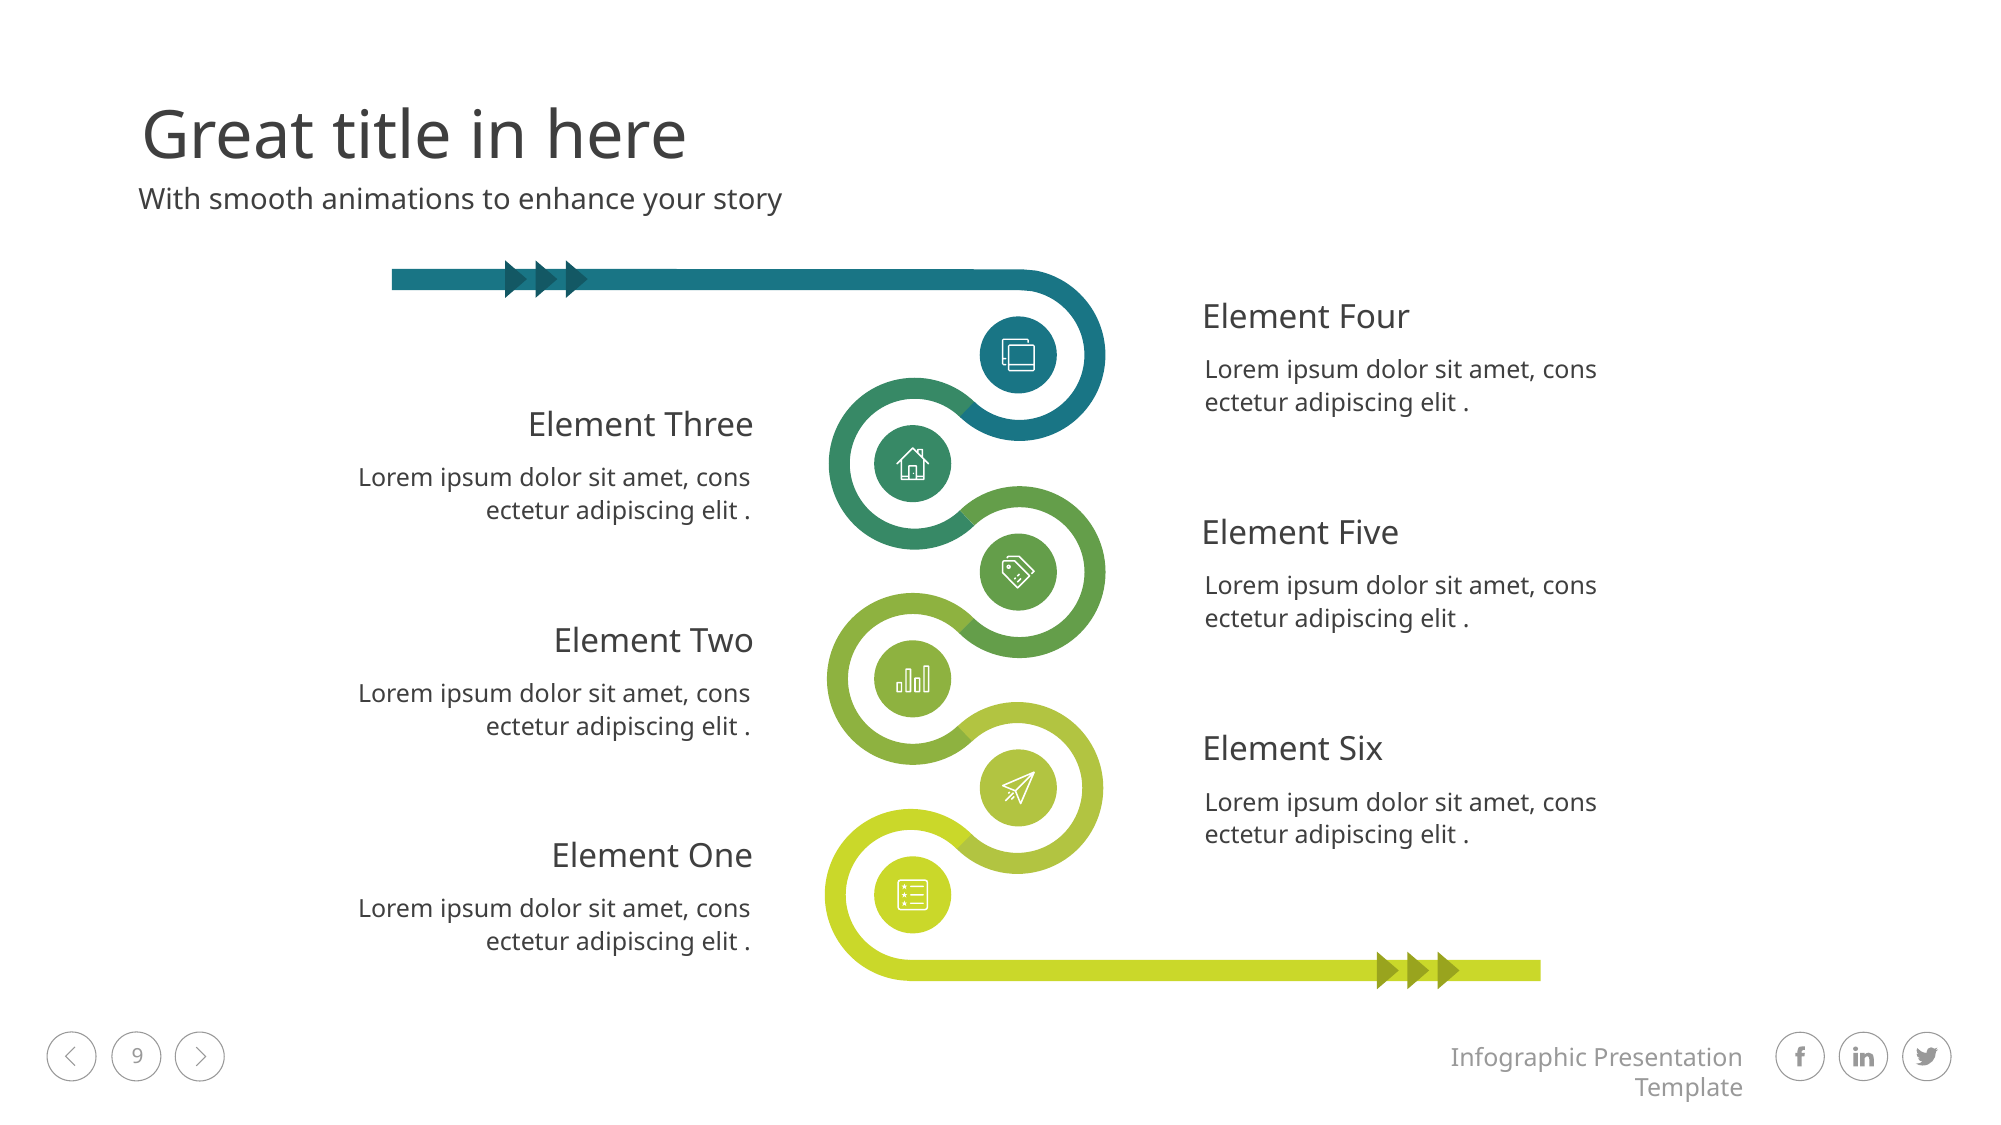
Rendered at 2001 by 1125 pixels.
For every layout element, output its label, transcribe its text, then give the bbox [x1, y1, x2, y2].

text_box [827, 376, 975, 551]
text_box [1001, 771, 1035, 805]
text_box [873, 855, 953, 935]
text_box [958, 268, 1107, 442]
text_box [873, 424, 953, 504]
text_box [309, 827, 766, 963]
text_box [1001, 338, 1035, 372]
text_box [896, 681, 903, 693]
slide_number 9 [88, 1026, 187, 1087]
text_box [956, 700, 1105, 875]
text_box [958, 485, 1107, 660]
text_box [1460, 958, 1542, 983]
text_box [1189, 503, 1647, 640]
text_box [1189, 287, 1647, 423]
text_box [505, 260, 588, 298]
text_box [978, 315, 1058, 395]
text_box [309, 395, 766, 532]
text_box [588, 267, 1022, 292]
text_box [905, 668, 912, 693]
text_box [873, 639, 953, 719]
text_box [823, 807, 973, 982]
text_box [1001, 555, 1035, 589]
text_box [1189, 720, 1647, 856]
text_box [309, 611, 766, 748]
text_box [908, 958, 1376, 983]
text_box [897, 879, 929, 911]
text_box [825, 591, 976, 766]
text_box [978, 748, 1058, 828]
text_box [1376, 951, 1460, 990]
text_box [390, 267, 505, 292]
text_box [978, 532, 1058, 612]
text_box [923, 665, 930, 693]
text_box [914, 677, 921, 693]
text_box [896, 447, 930, 481]
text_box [135, 84, 786, 224]
